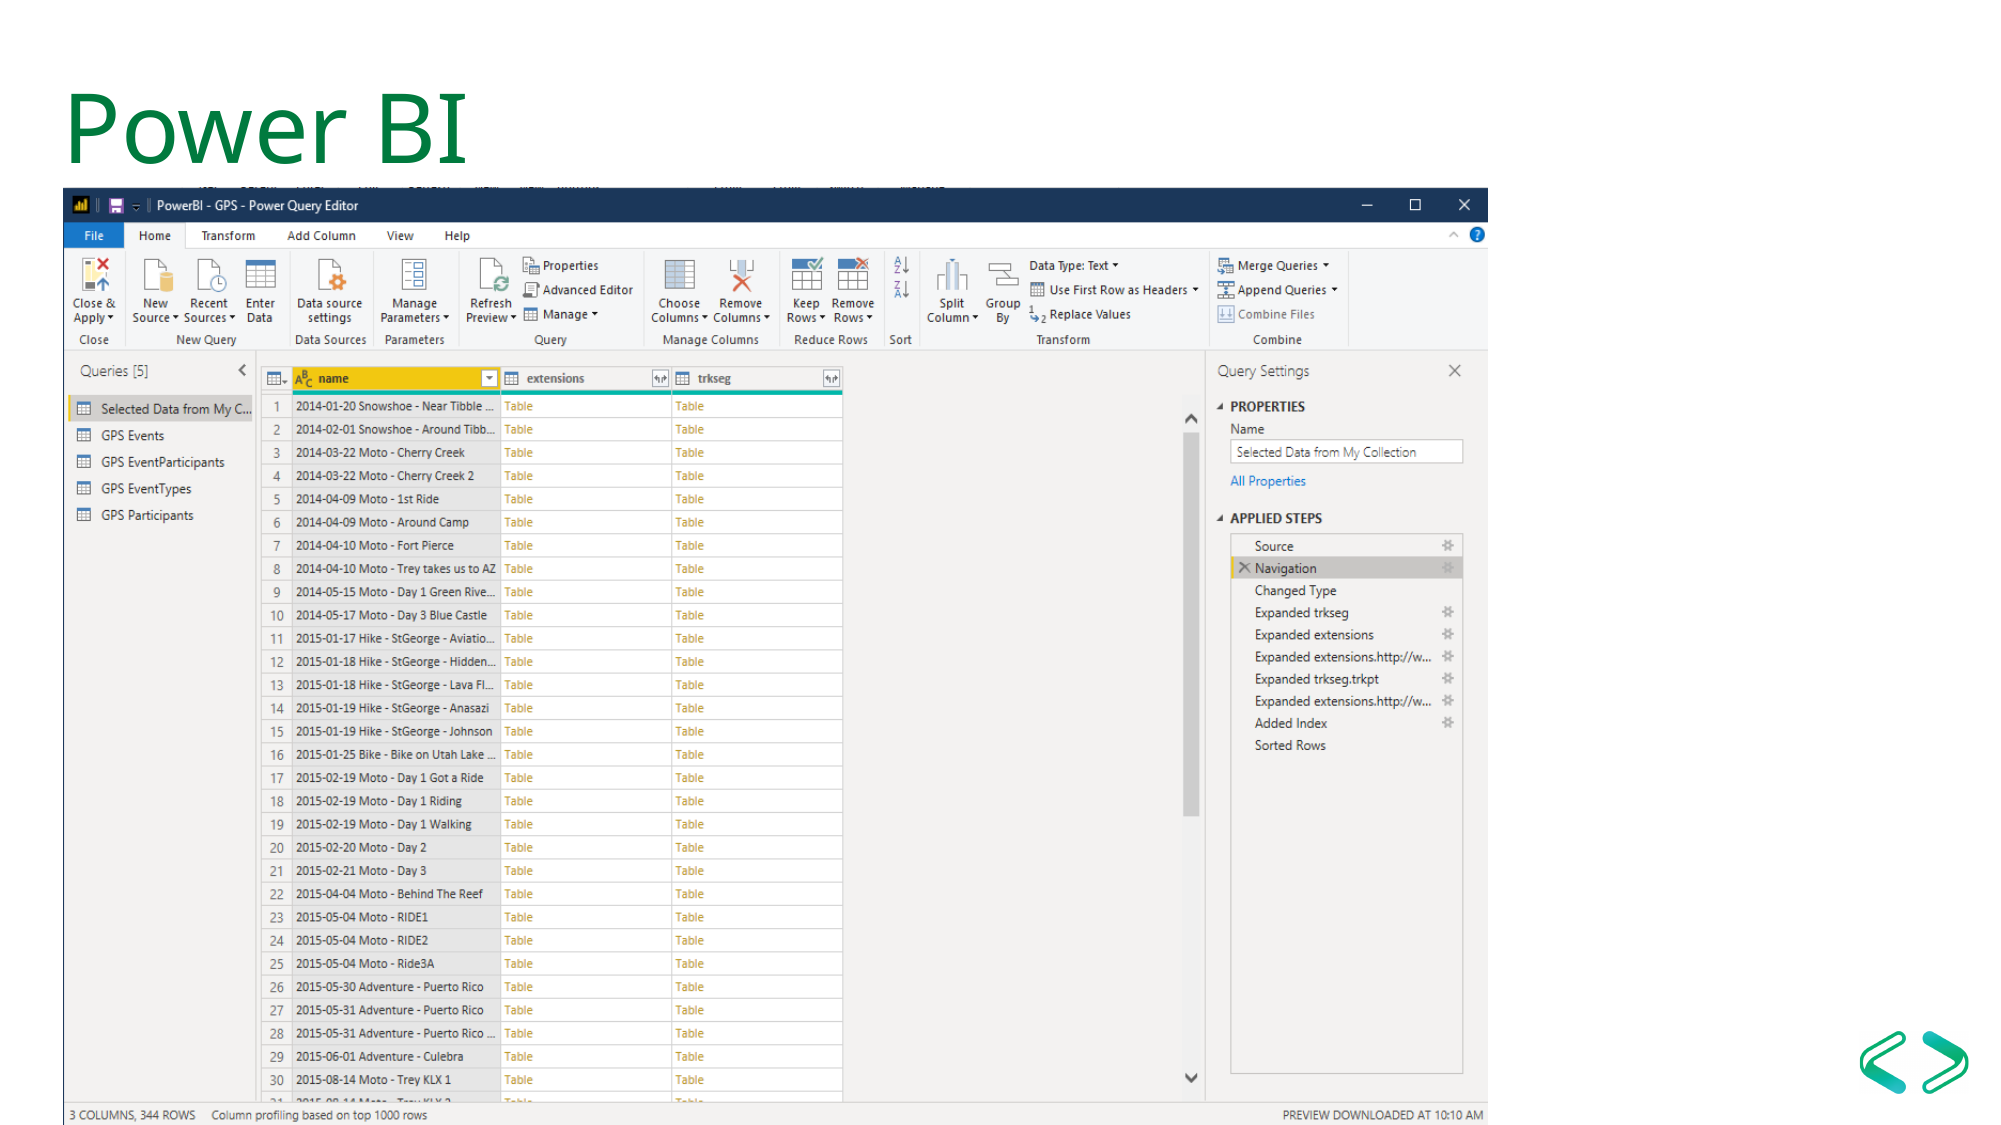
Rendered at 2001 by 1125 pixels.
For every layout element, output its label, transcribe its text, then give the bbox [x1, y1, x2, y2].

picture [62, 187, 1489, 1125]
title Power BI [62, 62, 1938, 188]
